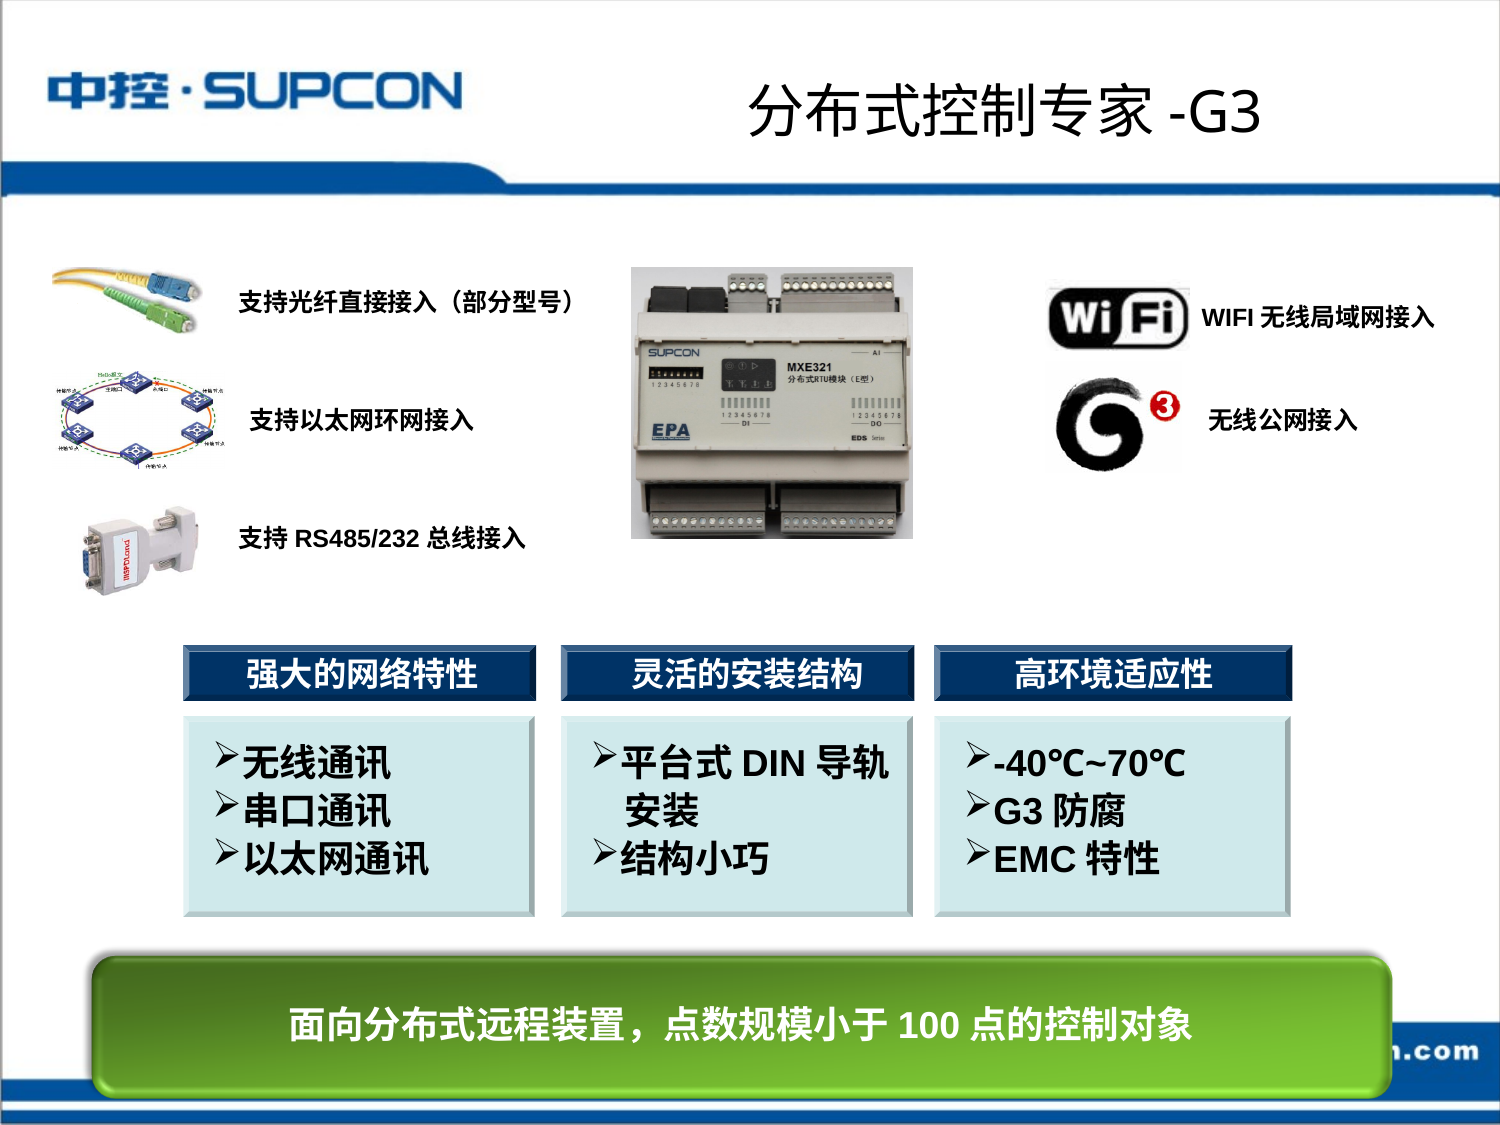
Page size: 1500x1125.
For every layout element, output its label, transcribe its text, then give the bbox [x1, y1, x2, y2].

title 分布式控制专家-G3 [584, 57, 1425, 161]
table_cell 智能粮储系统 [564, 717, 910, 721]
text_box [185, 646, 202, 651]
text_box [1045, 361, 1392, 473]
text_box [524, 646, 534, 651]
picture [0, 0, 1500, 1125]
text_box [524, 645, 537, 701]
text_box [1258, 645, 1293, 701]
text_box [52, 266, 630, 335]
table_cell 杭州市电力局 [1258, 646, 1290, 651]
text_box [76, 940, 1398, 1104]
text_box 强大的网络特性 [202, 645, 524, 701]
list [186, 717, 532, 721]
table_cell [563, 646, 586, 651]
text_box 灵活的安装结构 [586, 645, 909, 701]
text_box 平台式DIN导轨 安装 结构小巧 [561, 716, 913, 917]
text_box [934, 645, 969, 701]
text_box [52, 371, 502, 469]
text_box [569, 94, 1500, 199]
text_box 无线通讯 串口通讯 以太网通讯 [183, 716, 535, 917]
text_box [560, 645, 586, 701]
table_cell 杭州市电力局 [936, 646, 969, 651]
text_box -40℃~70℃ G3防腐 EMC特性 [934, 716, 1291, 917]
text_box [183, 645, 202, 701]
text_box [1045, 278, 1463, 352]
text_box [76, 503, 547, 596]
table_cell 中国振华（集团）新云电子公司 [937, 717, 1288, 721]
text_box 高环境适应性 [969, 645, 1258, 701]
